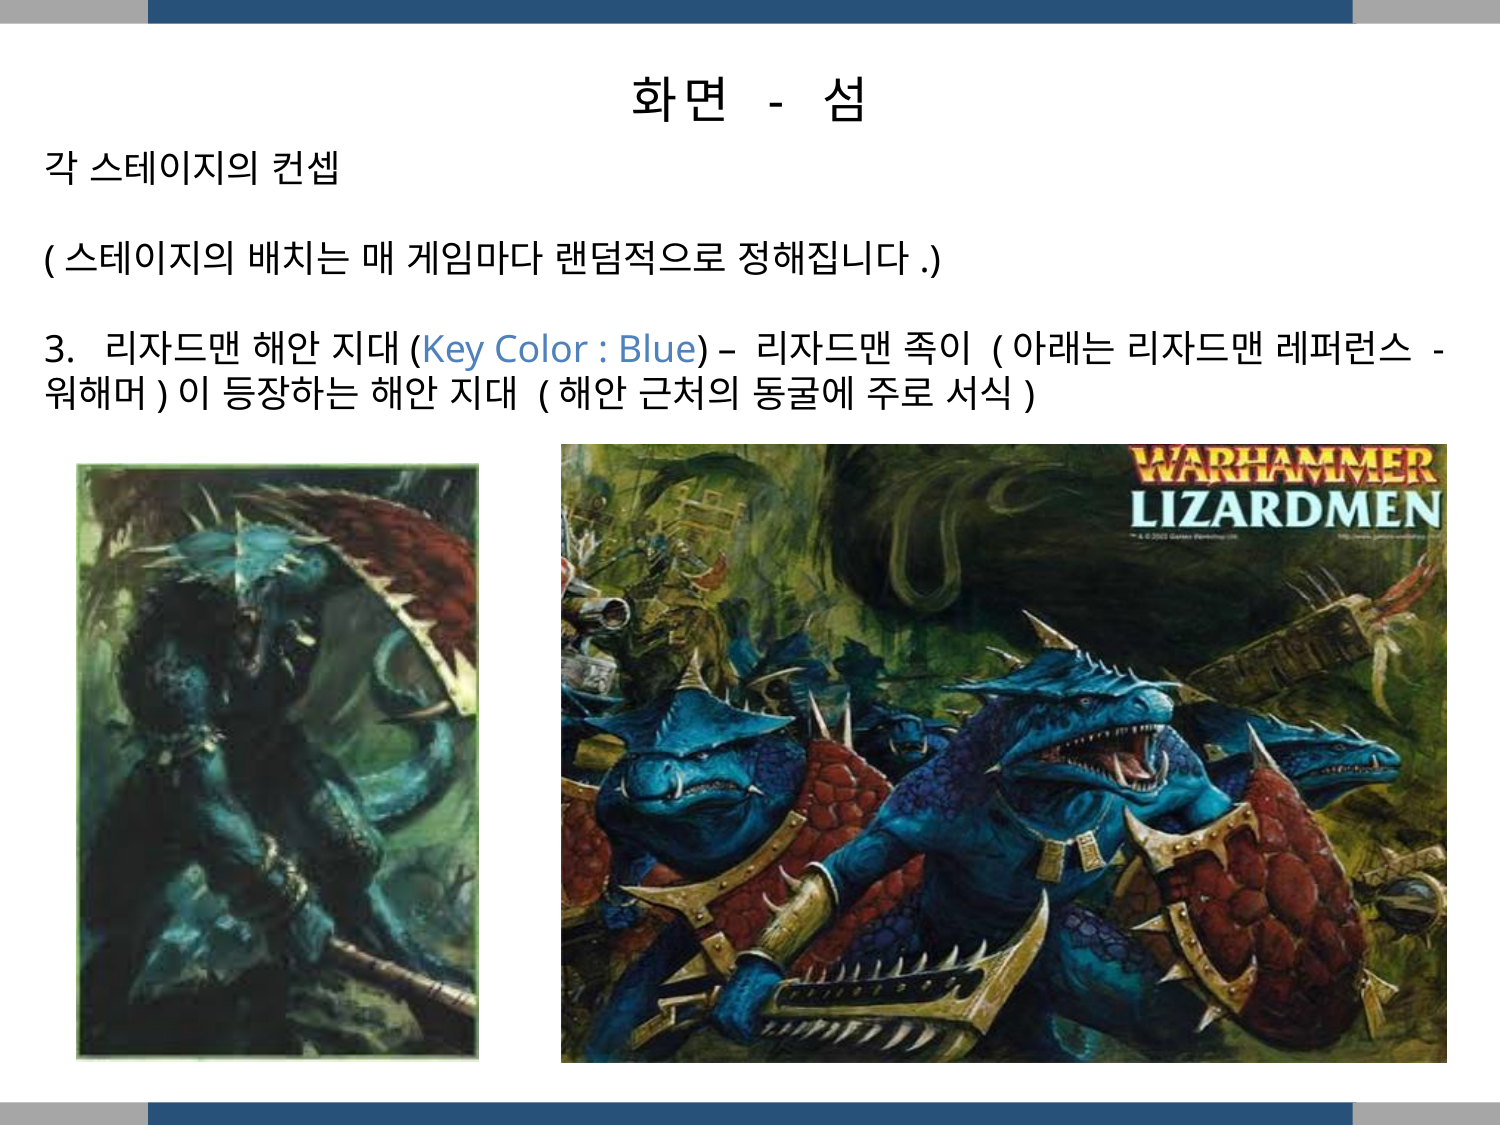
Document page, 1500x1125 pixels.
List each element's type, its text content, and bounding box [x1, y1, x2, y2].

text_box 화면 - 섬 [436, 61, 1063, 137]
picture [560, 444, 1448, 1064]
picture [76, 463, 479, 1063]
text_box 각 스테이지의 컨셉 (스테이지의 배치는 매 게임마다 랜덤적으로 정해집니다.) 3. 리자드맨 해안 지대(Key Color : Blue) – 리자드맨 족이 (아래는 리자드맨 레퍼런스 - 워해머)이 등장하는 해안 지대 (해안 근처의 동굴에 주로 서식) [29, 137, 1471, 422]
